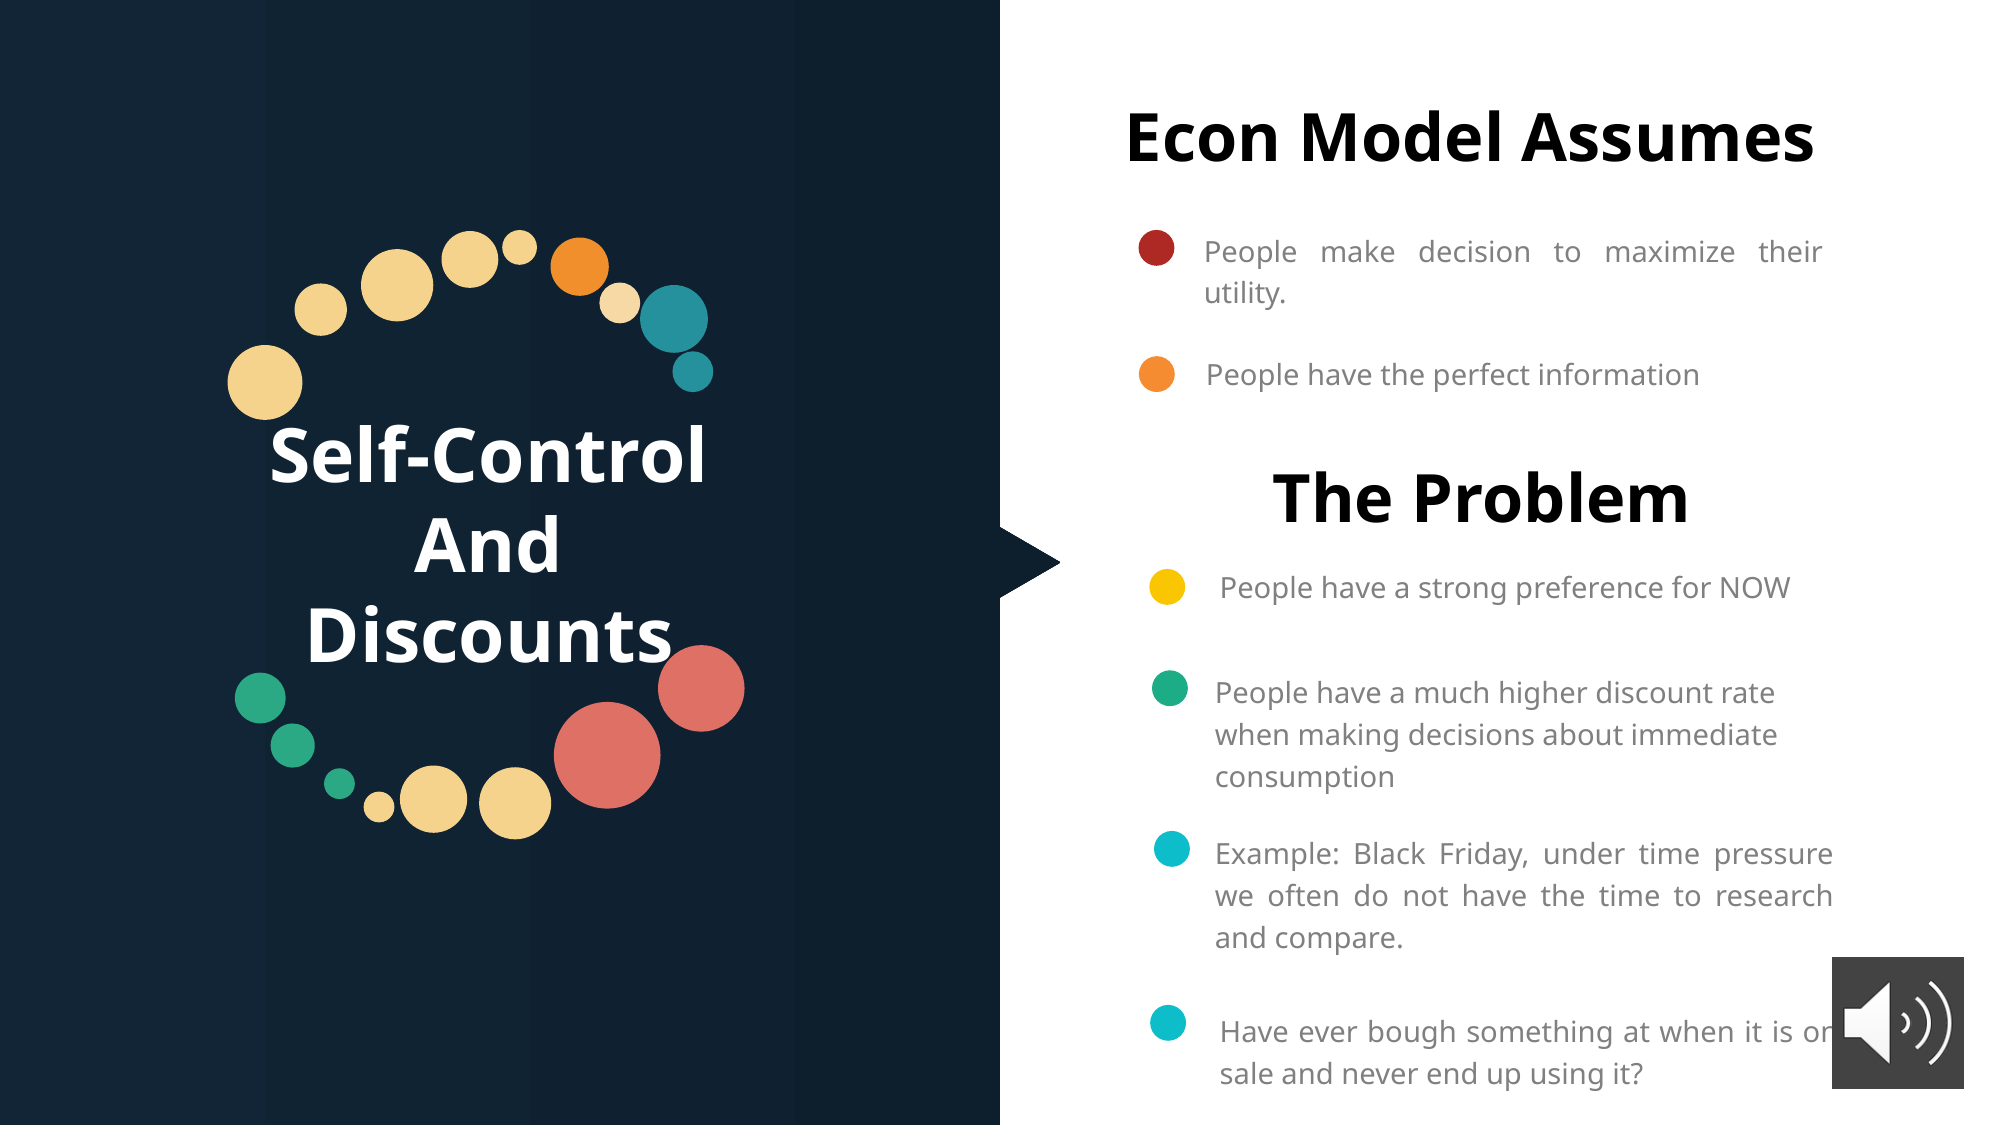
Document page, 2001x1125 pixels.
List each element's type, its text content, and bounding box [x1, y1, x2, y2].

text_box [359, 248, 435, 323]
text_box [233, 686, 287, 725]
text_box [0, 0, 1063, 1125]
text_box [1150, 669, 1189, 708]
text_box People have the perfect information [1191, 341, 1840, 399]
text_box [671, 350, 715, 394]
text_box [226, 343, 304, 400]
text_box [440, 229, 500, 289]
picture [1831, 956, 1965, 1090]
text_box [1148, 567, 1187, 606]
text_box People have a much higher discount rate when making decisions about immediate consumption [1200, 660, 1859, 801]
text_box [322, 767, 356, 801]
text_box Example: Black Friday, under time pressure we often do not have the time to research and compare. [1200, 821, 1850, 963]
text_box [1137, 355, 1176, 394]
text_box Self-Control And Discounts [171, 400, 807, 686]
text_box [639, 283, 709, 354]
text_box [1137, 228, 1176, 267]
text_box [552, 700, 662, 810]
text_box [362, 790, 396, 824]
text_box [478, 766, 553, 841]
text_box [501, 228, 539, 266]
text_box Have ever bough something at when it is on sale and never end up using it? [1204, 998, 1854, 1098]
text_box Econ Model Assumes [1109, 87, 1863, 183]
text_box The Problem [1132, 448, 1832, 544]
text_box [1152, 829, 1191, 868]
text_box [549, 236, 610, 297]
text_box [1149, 1003, 1188, 1042]
text_box [598, 281, 642, 325]
text_box [293, 282, 348, 337]
text_box People have a strong preference for NOW [1204, 554, 1854, 612]
text_box [269, 722, 316, 769]
text_box [656, 686, 746, 733]
text_box People make decision to maximize their utility. [1188, 218, 1838, 318]
text_box [398, 764, 469, 834]
